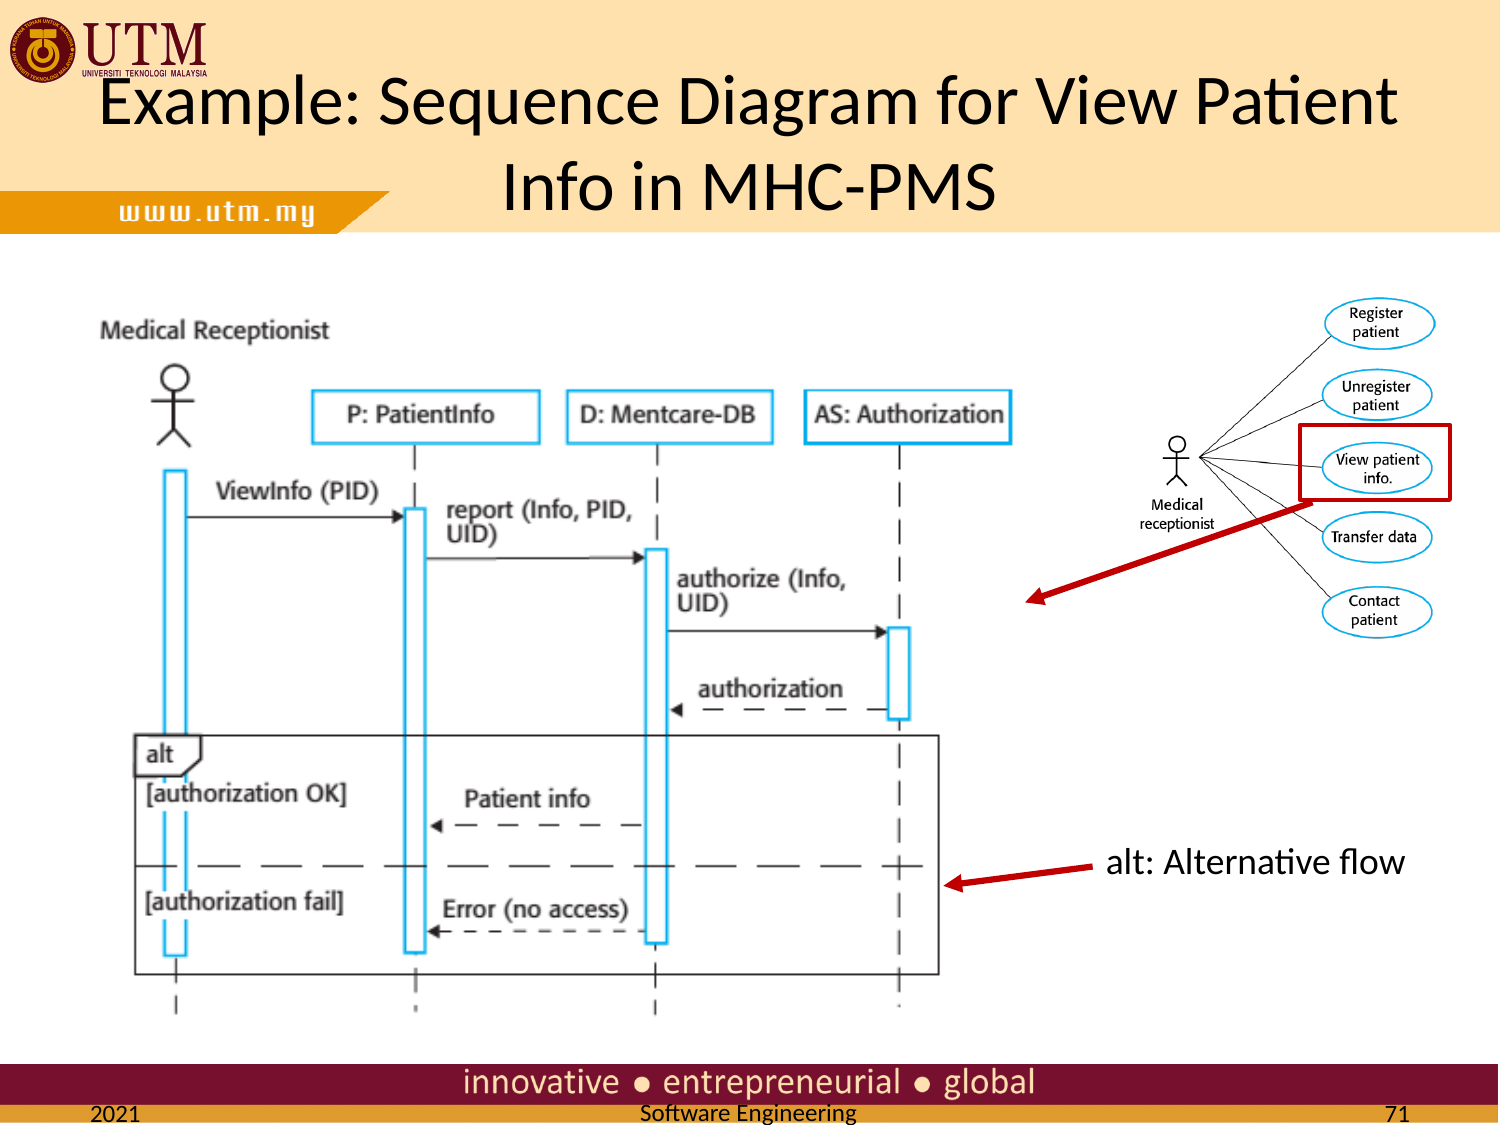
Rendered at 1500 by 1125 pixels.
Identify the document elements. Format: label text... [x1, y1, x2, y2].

picture [0, 1064, 1498, 1123]
picture [1137, 296, 1477, 664]
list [74, 302, 1037, 1028]
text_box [943, 866, 1093, 887]
slide_number 2021 [75, 1082, 425, 1125]
picture [0, 191, 390, 234]
title Example: Sequence Diagram for View Patient Info in MHC-PMS [75, 45, 1425, 233]
text_box alt: Alternative flow [1090, 829, 1425, 890]
slide_number 71 [1074, 1082, 1425, 1125]
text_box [1024, 502, 1313, 603]
picture [10, 17, 207, 83]
footer Software Engineering [405, 1086, 1074, 1125]
